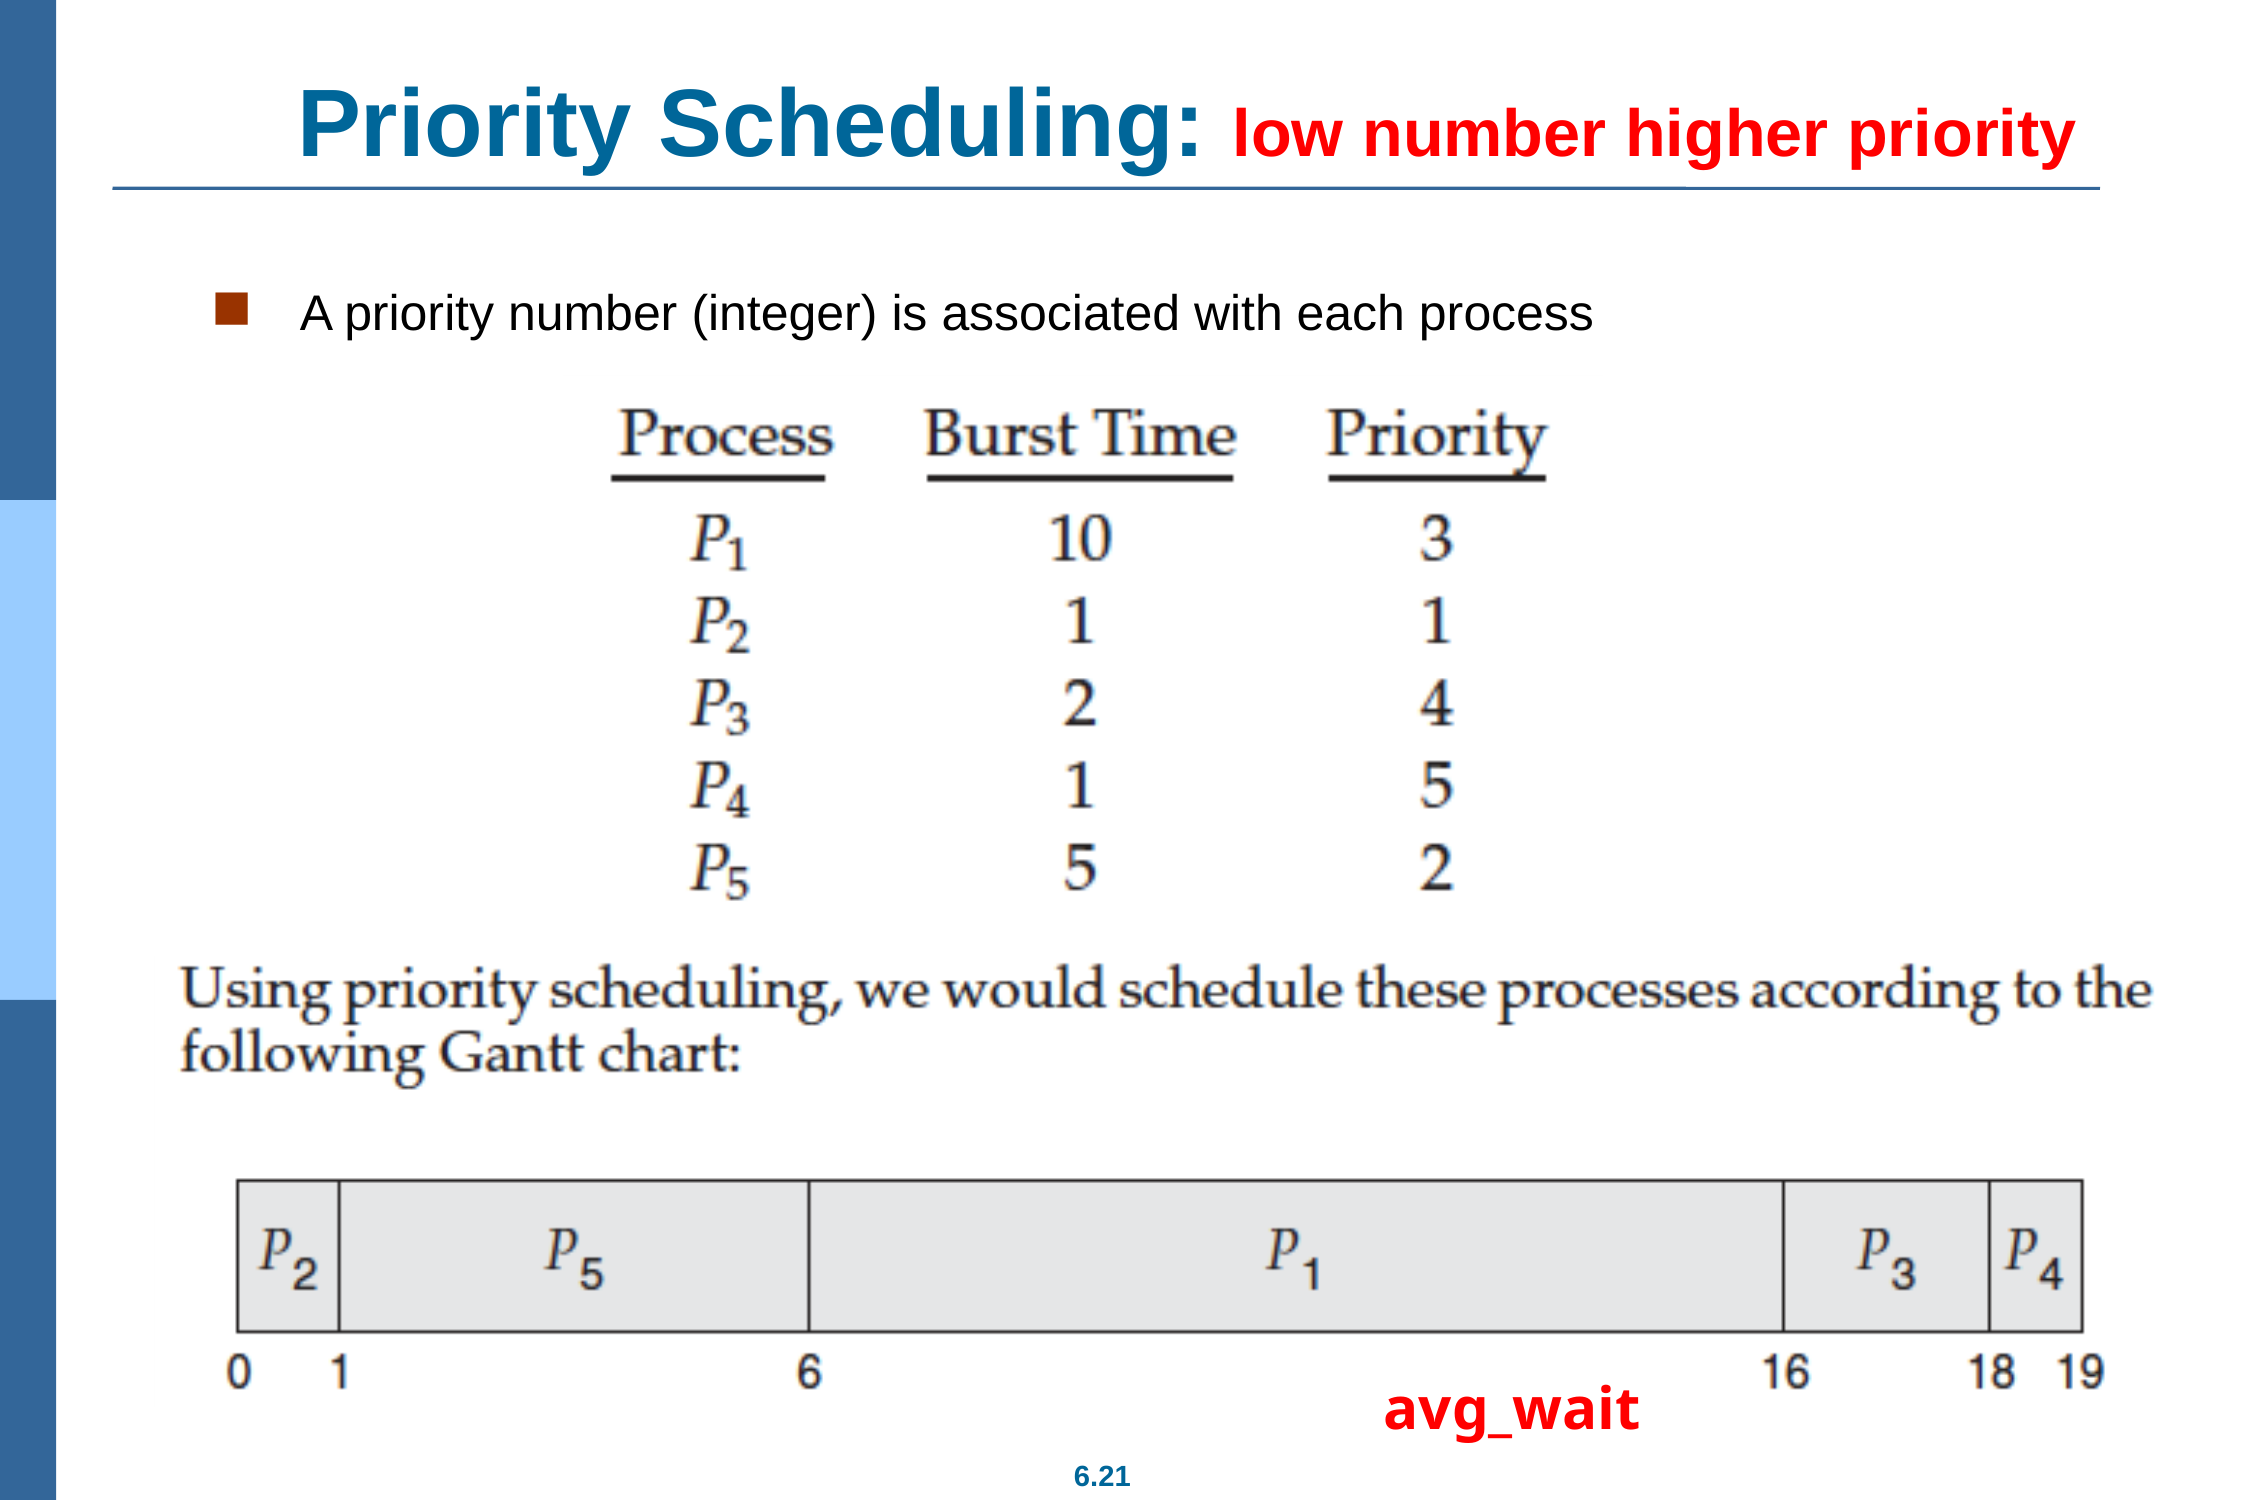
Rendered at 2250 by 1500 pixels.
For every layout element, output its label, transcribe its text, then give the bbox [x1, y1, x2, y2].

list A priority number (integer) is associated with each process [198, 269, 2097, 375]
title Priority Scheduling: low number higher priority [237, 60, 2138, 187]
text_box avg_wait [1368, 1418, 1771, 1449]
picture [153, 374, 2160, 1407]
